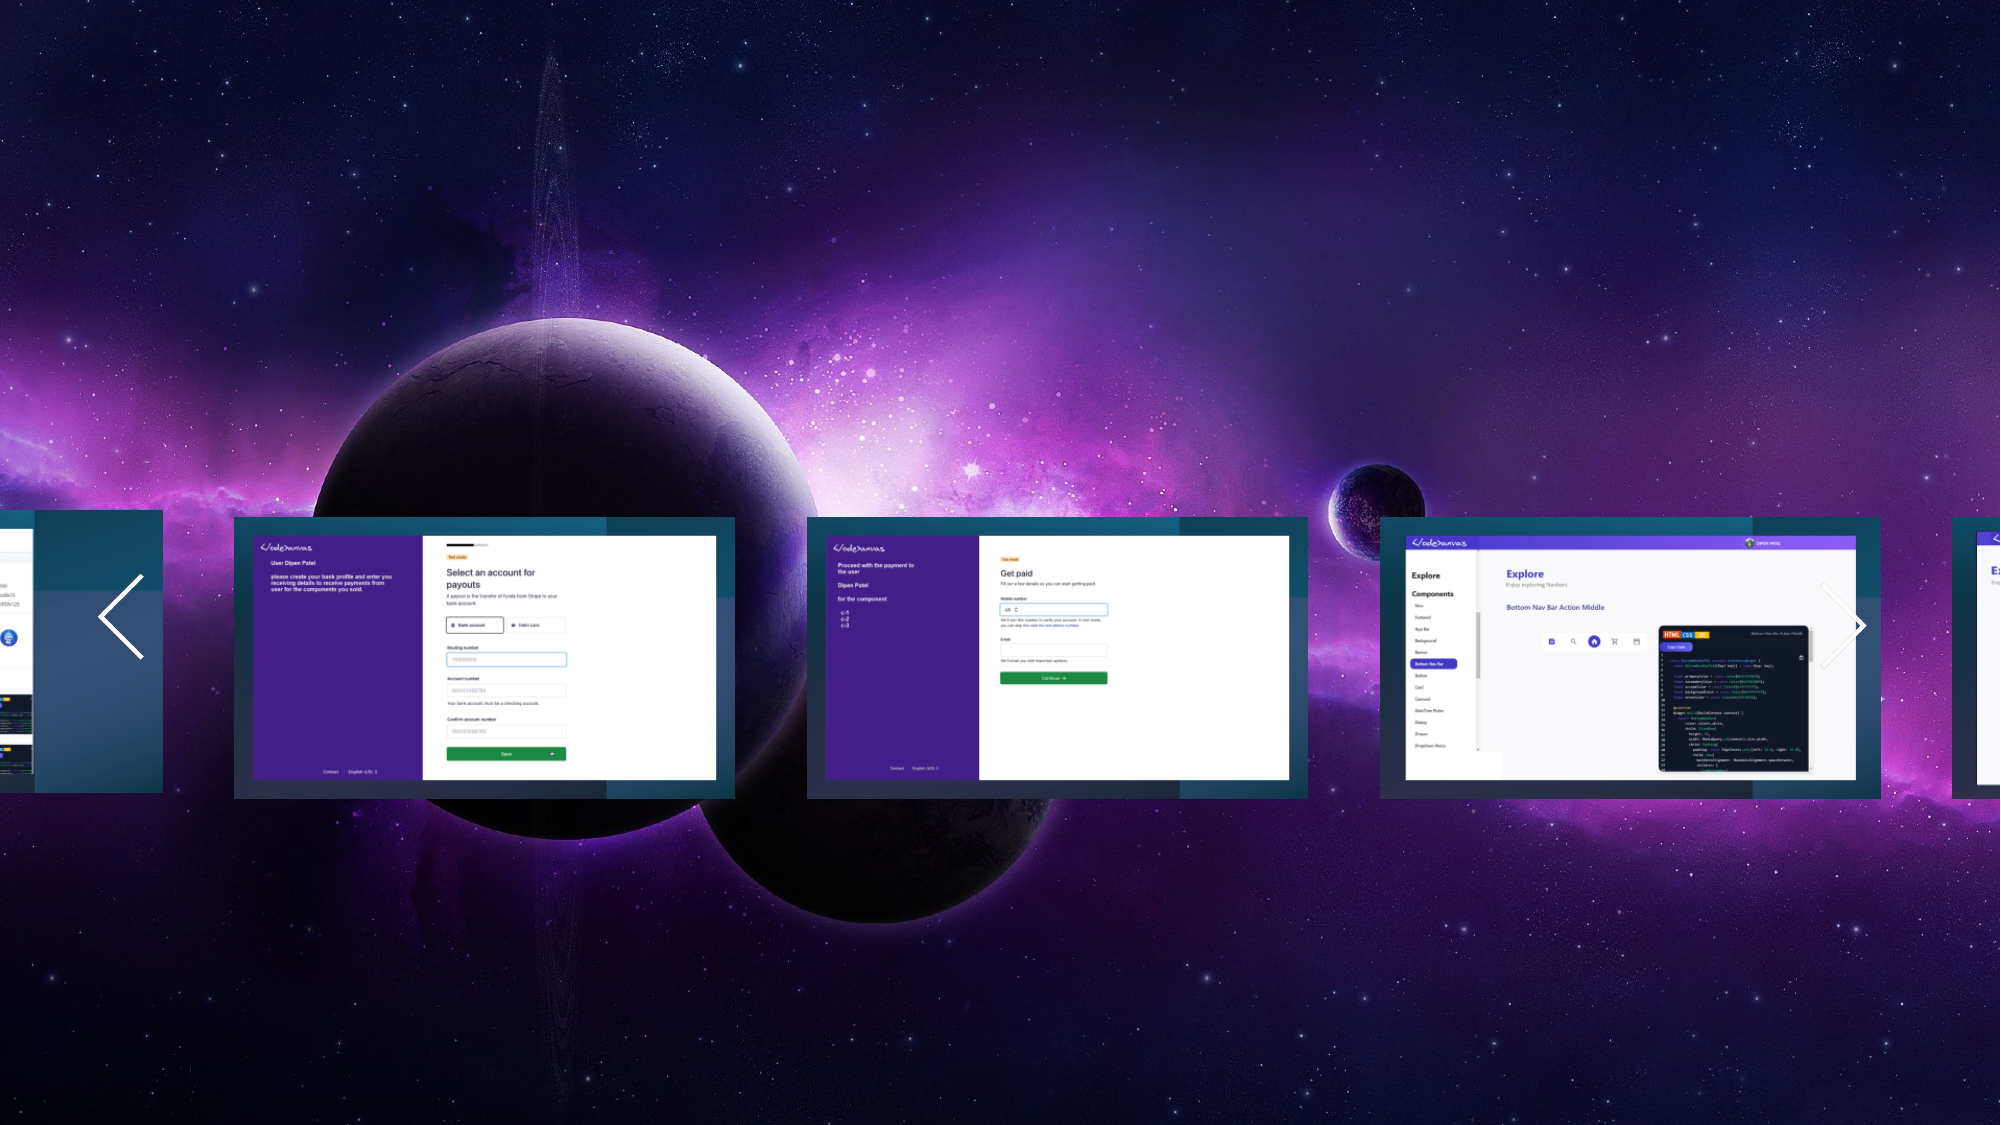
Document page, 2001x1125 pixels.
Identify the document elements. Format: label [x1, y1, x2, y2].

text_box [0, 481, 2000, 771]
picture [0, 0, 2000, 481]
picture [0, 771, 2000, 1125]
picture [1768, 550, 1920, 702]
picture [43, 540, 195, 692]
